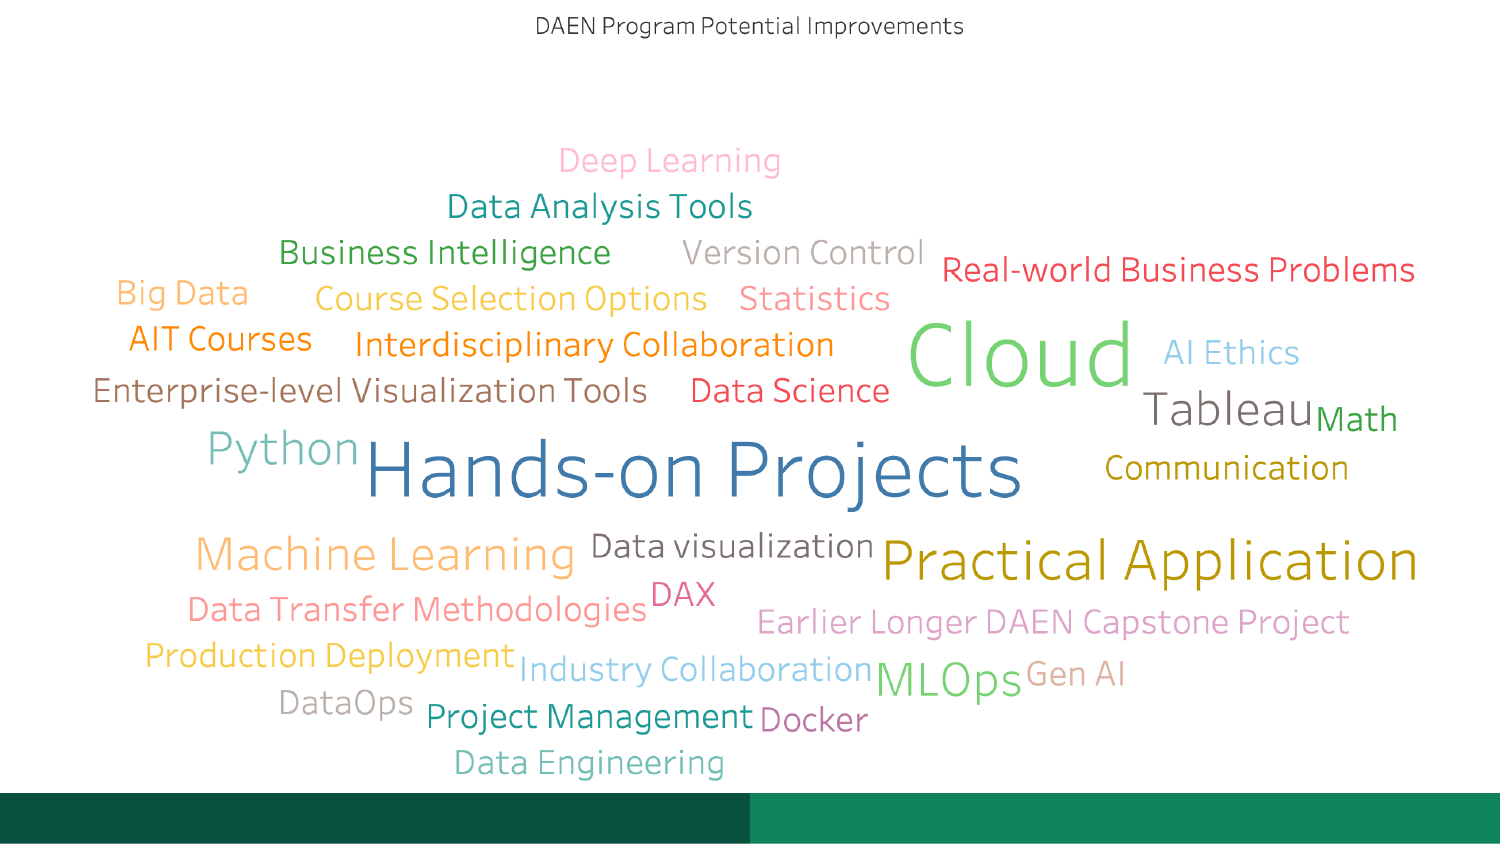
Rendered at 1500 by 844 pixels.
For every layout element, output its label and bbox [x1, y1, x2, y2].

picture [72, 0, 1428, 791]
